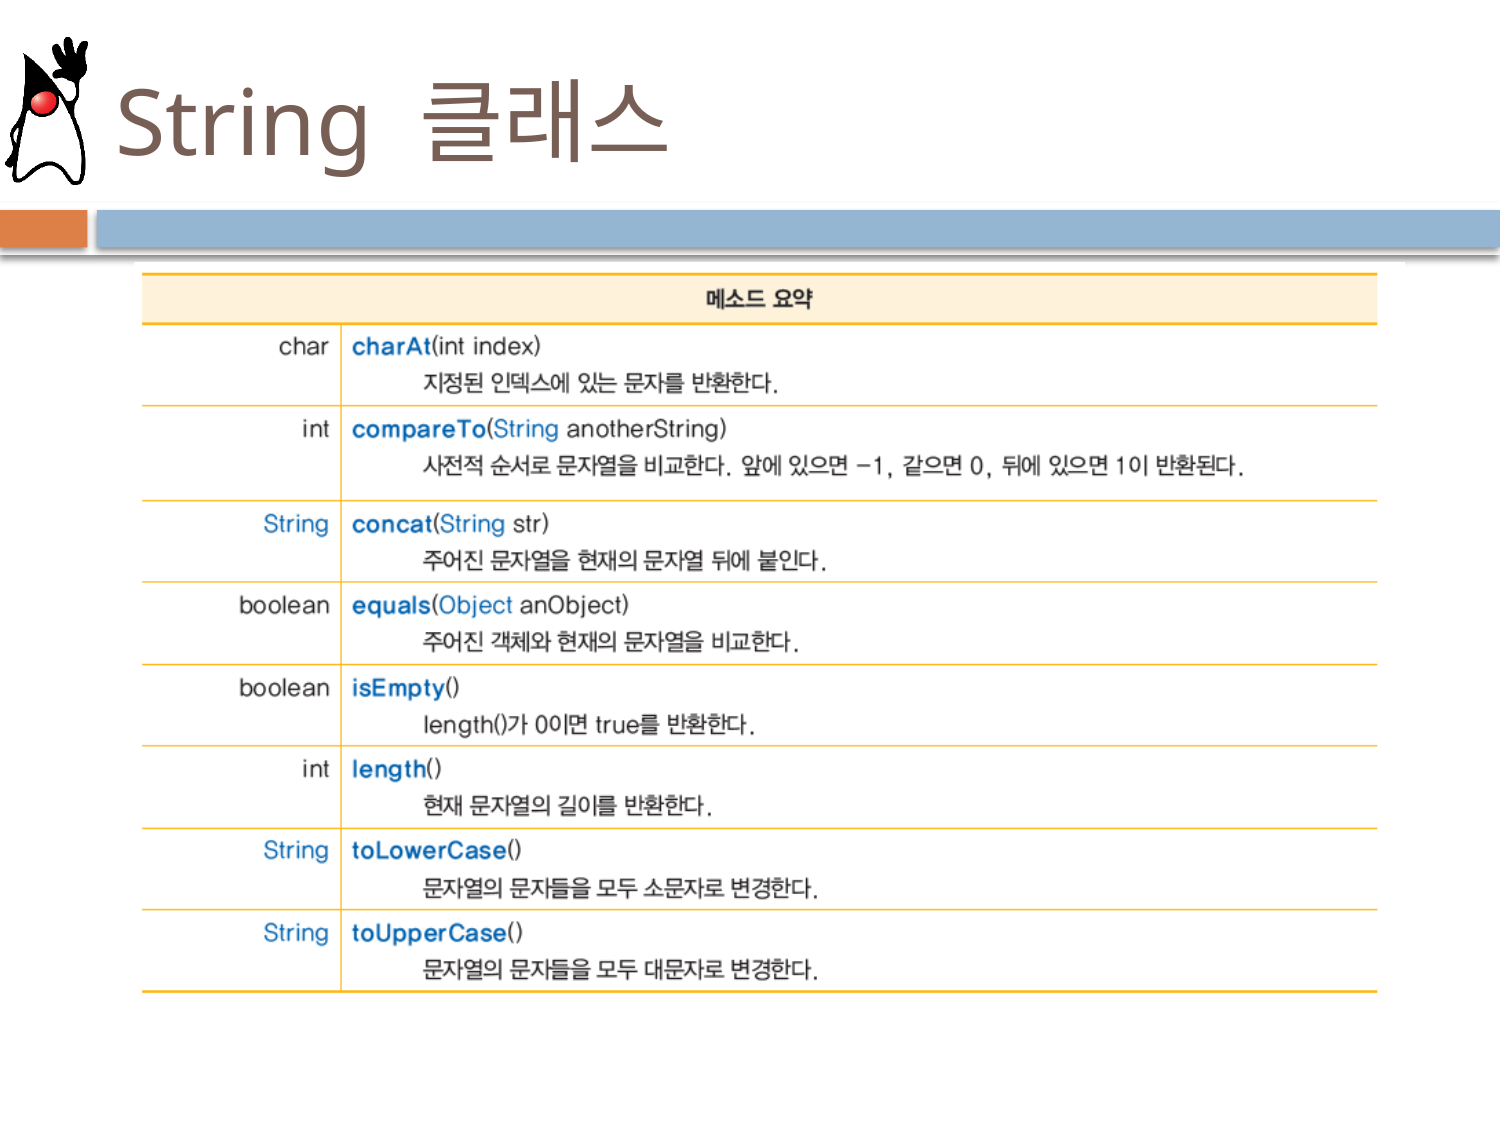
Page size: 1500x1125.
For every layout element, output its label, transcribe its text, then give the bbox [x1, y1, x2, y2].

title String 클래스 [100, 37, 1438, 200]
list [133, 262, 1405, 1001]
picture [5, 37, 88, 185]
